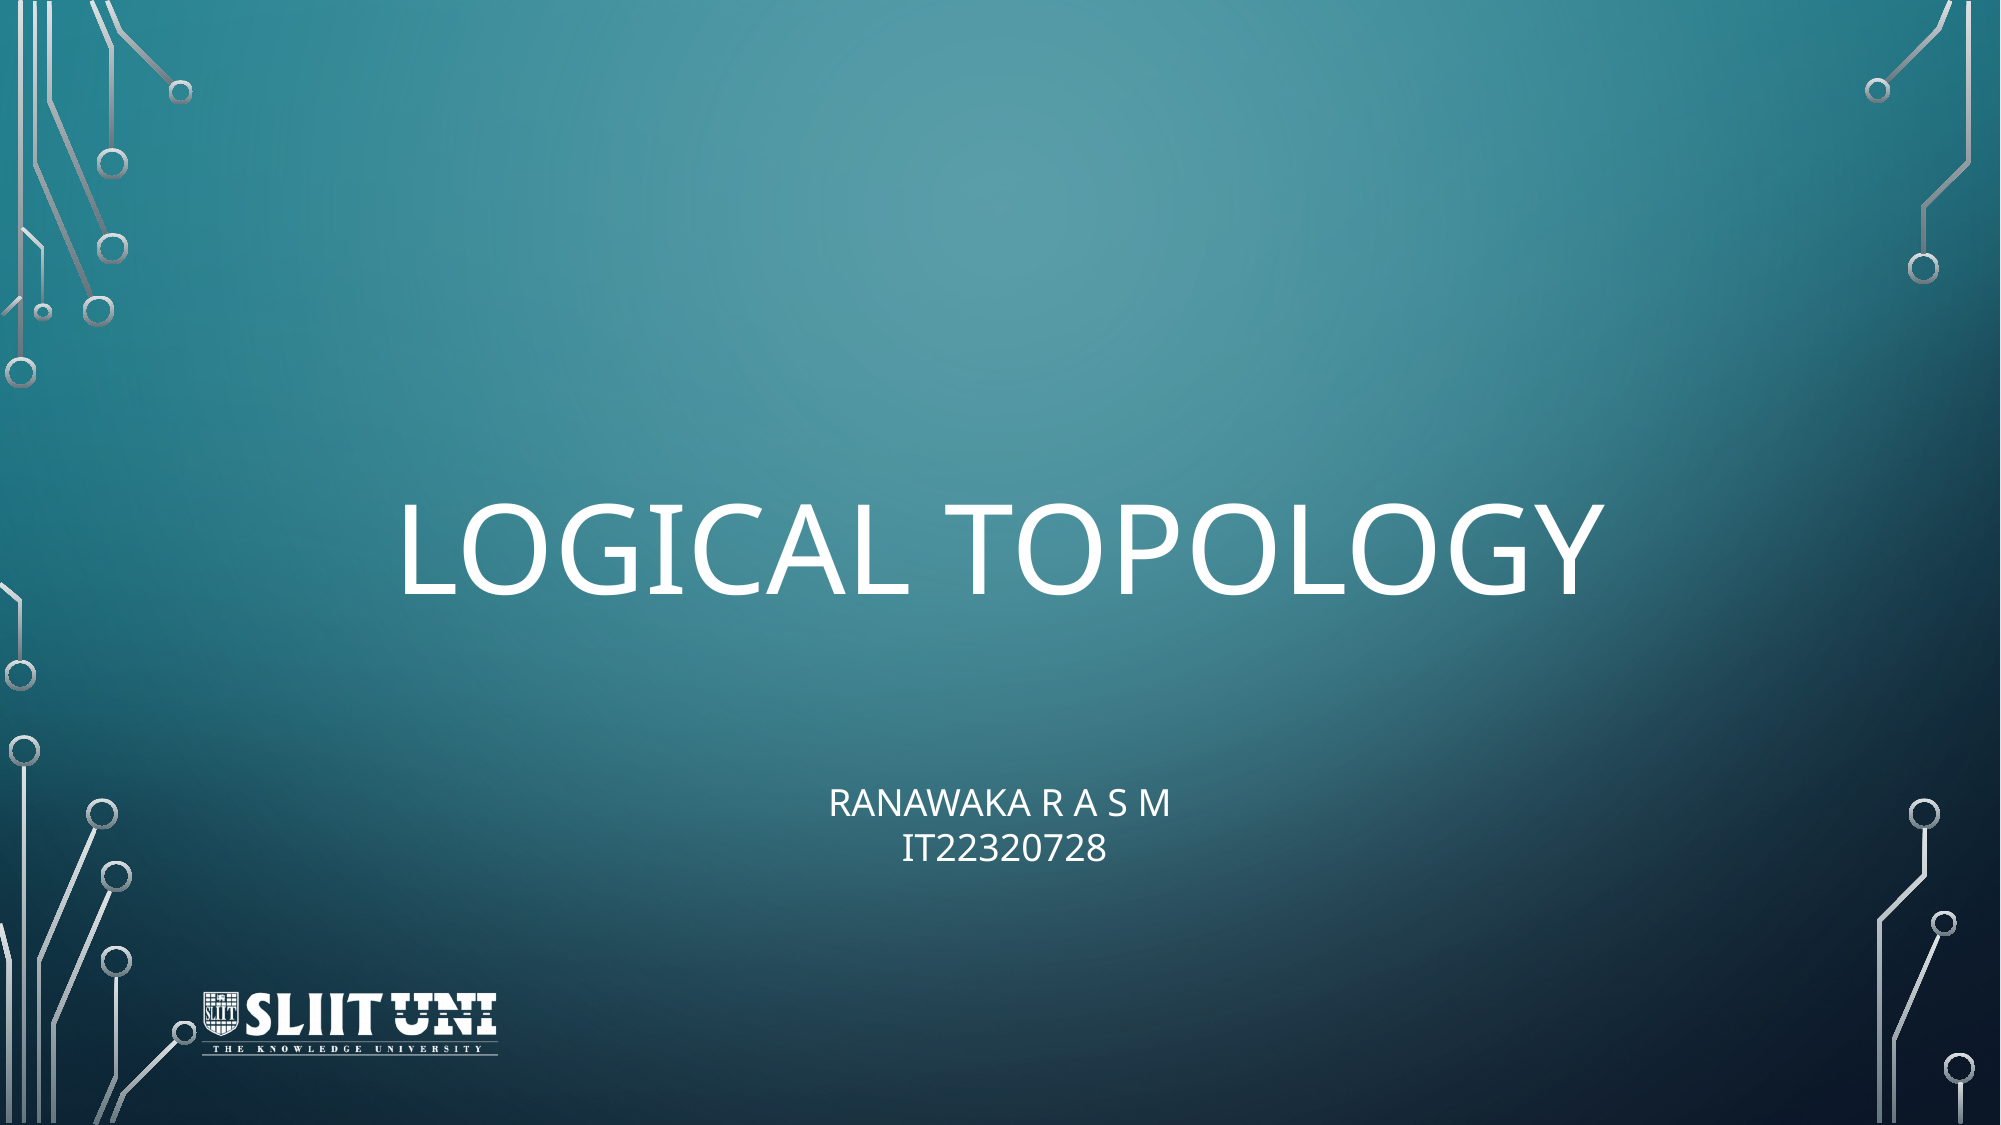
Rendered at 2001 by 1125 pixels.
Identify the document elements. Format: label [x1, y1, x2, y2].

picture [186, 33, 2000, 1125]
text_box [809, 771, 1191, 878]
